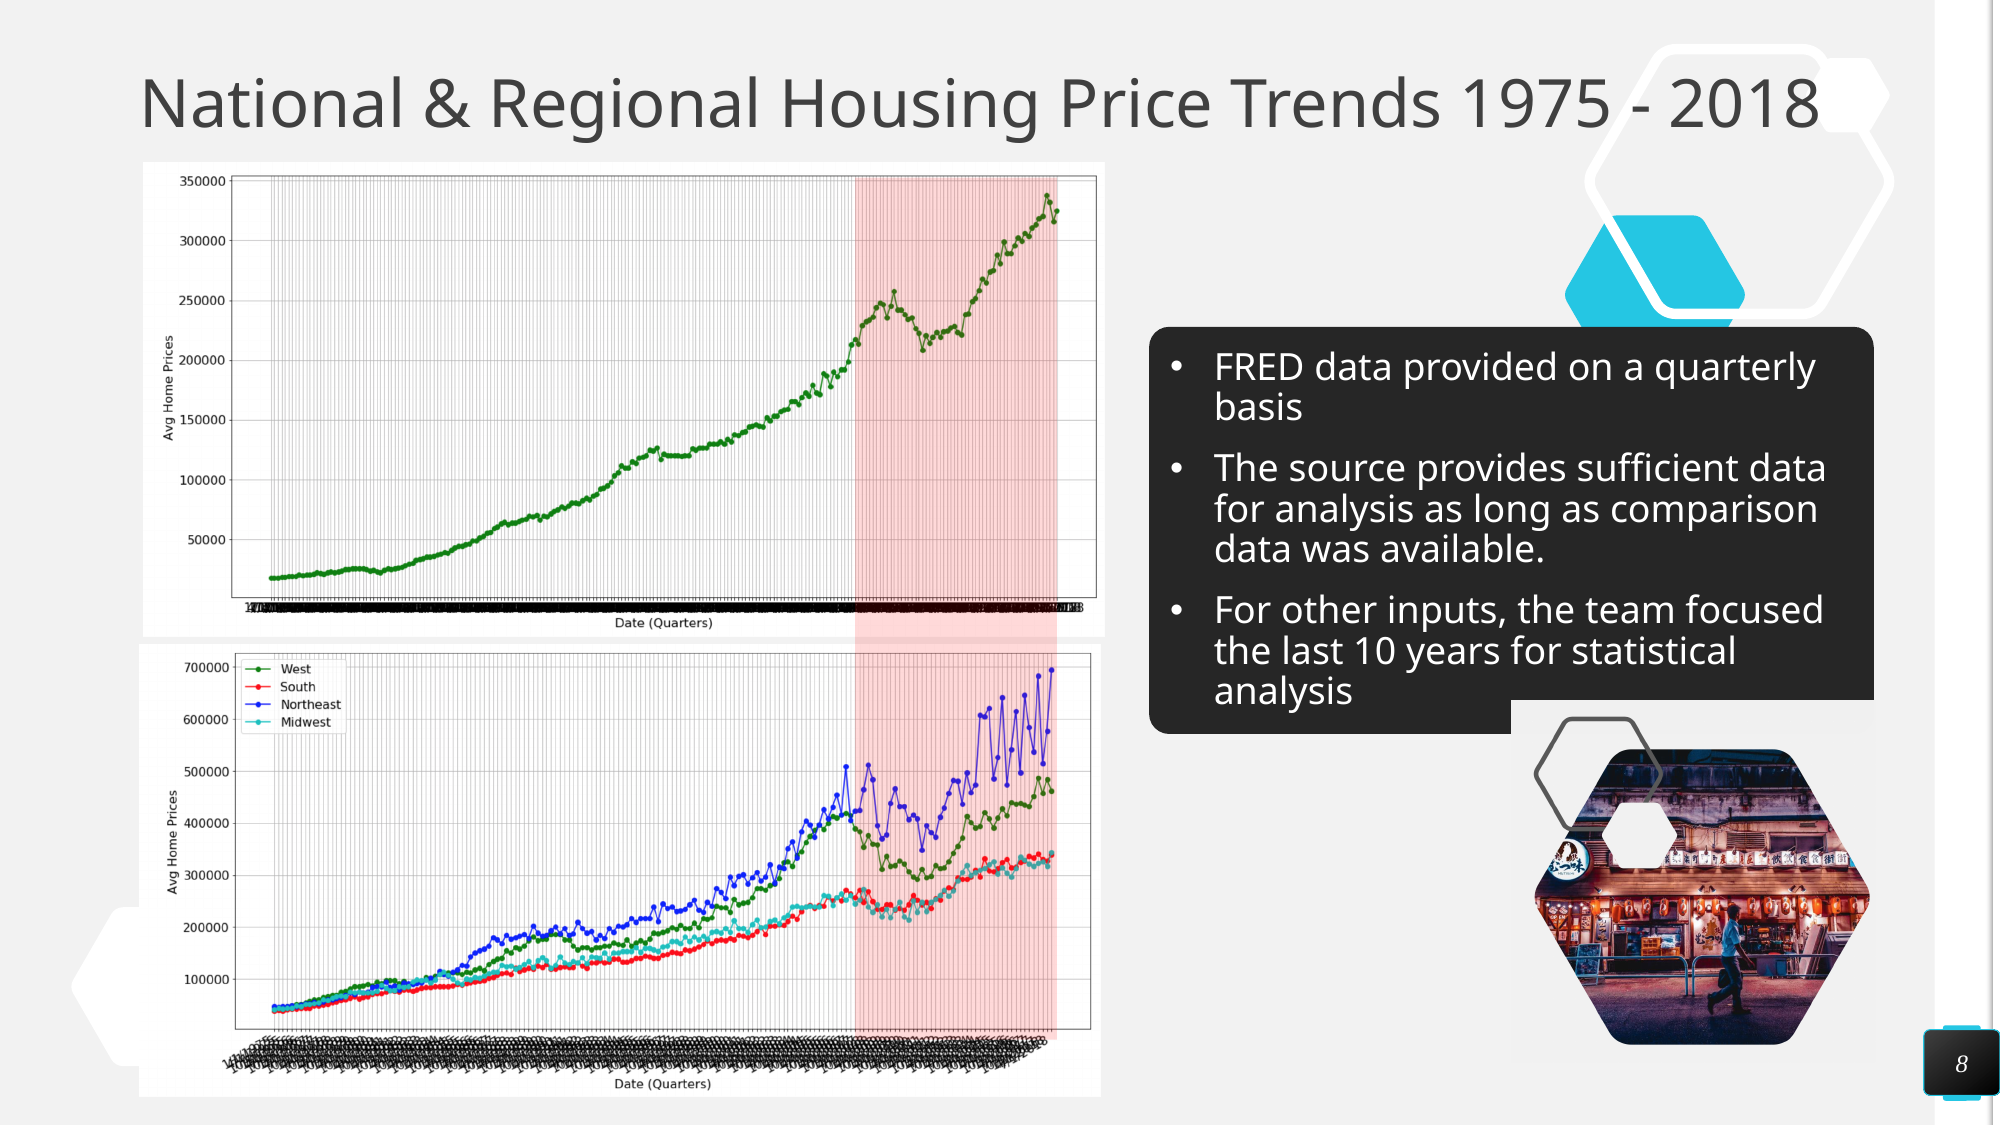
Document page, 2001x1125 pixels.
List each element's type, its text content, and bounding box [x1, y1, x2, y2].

text_box FRED data provided on a quarterly basis The source provides sufficient data for analysis as long as comparison data was available. For other inputs, the team focused the last 10 years for statistical analysis [1149, 326, 1874, 734]
picture [1511, 700, 1876, 1063]
picture [142, 162, 1105, 637]
title National & Regional Housing Price Trends 1975 - 2018 [139, 70, 2000, 142]
slide_number 8 [1923, 1029, 2000, 1096]
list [139, 644, 1101, 1098]
text_box [854, 637, 1058, 644]
